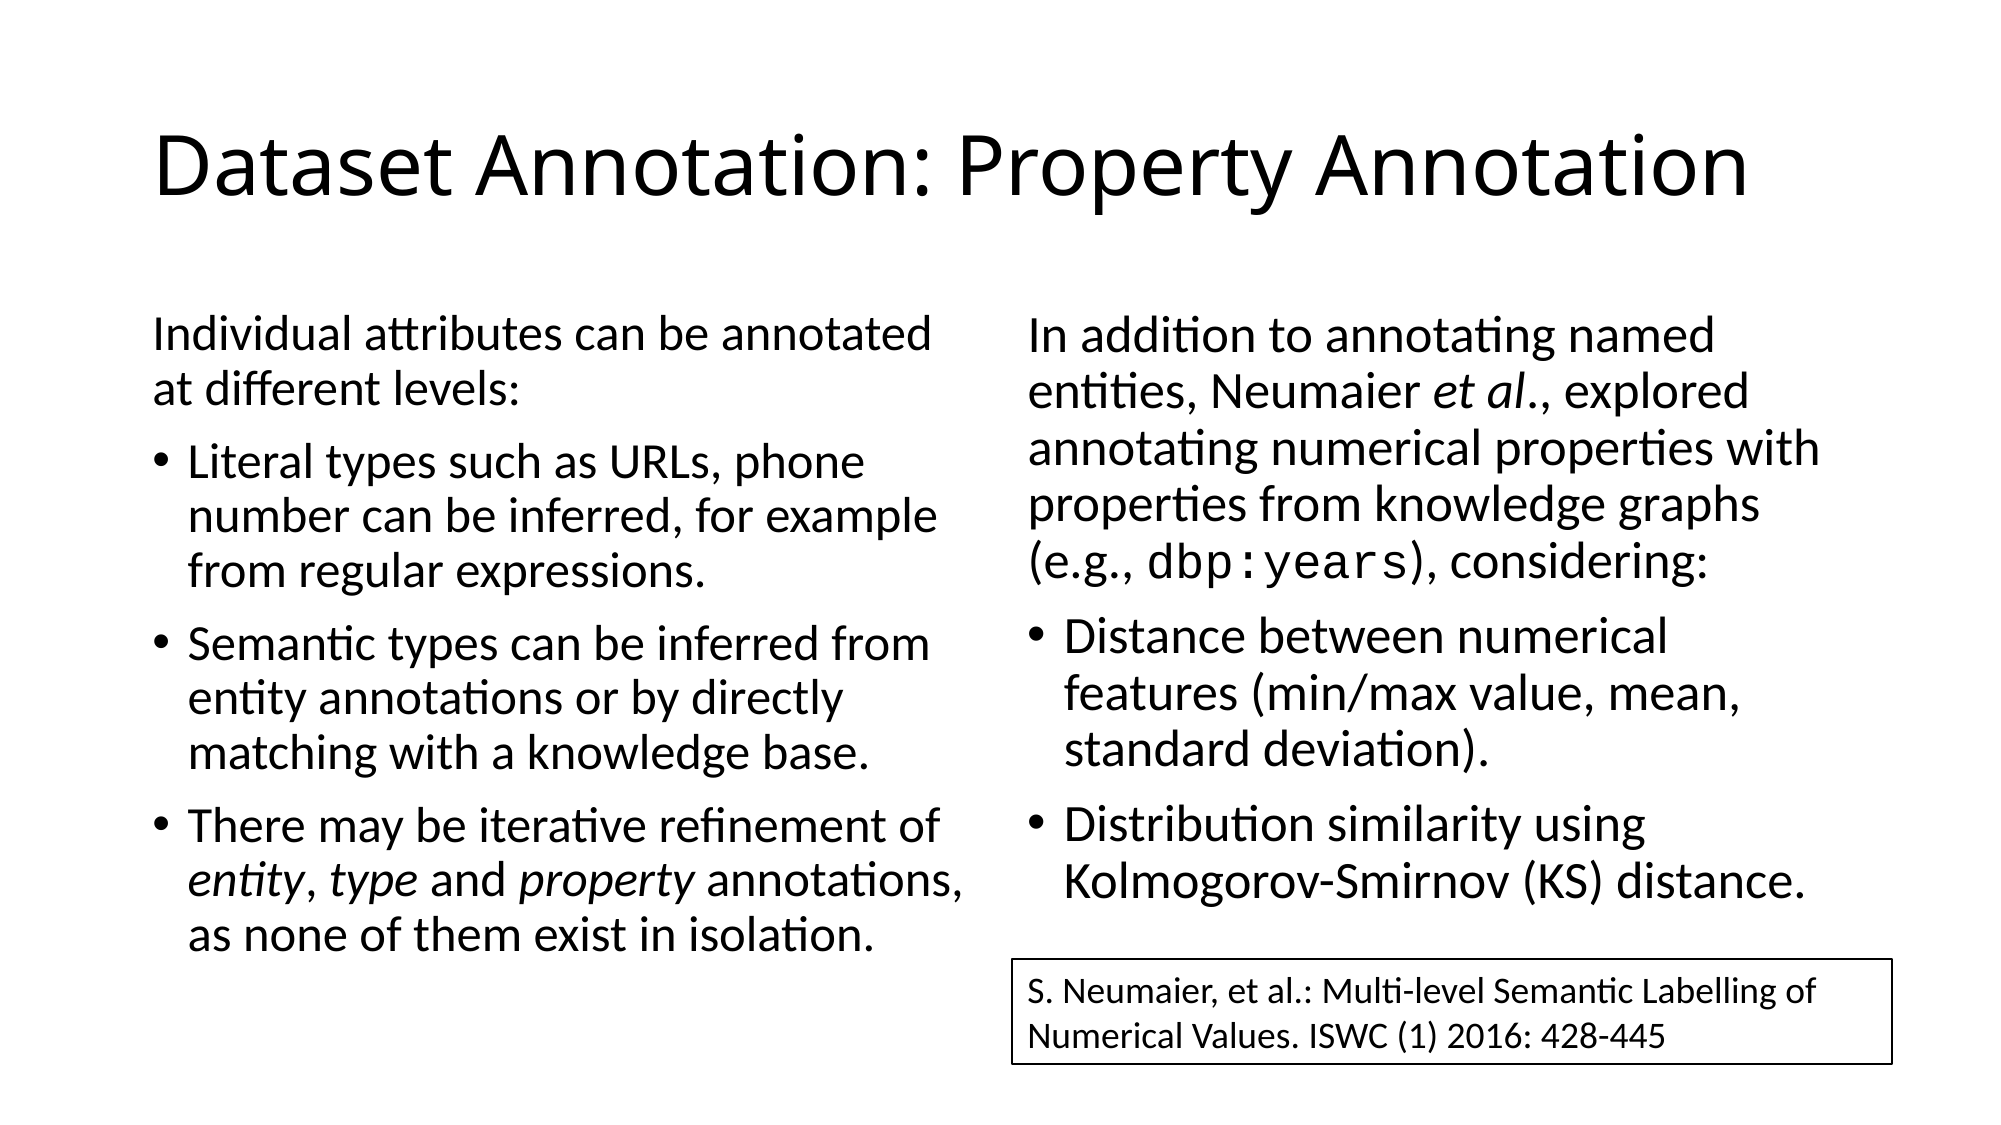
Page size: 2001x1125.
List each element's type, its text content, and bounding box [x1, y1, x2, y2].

list In addition to annotating named entities, Neumaier et al., explored annotating numerical properties with properties from knowledge graphs (e.g., dbp:years), considering: Distance between numerical features (min/max value, mean, standard deviation). Distribution similarity using Kolmogorov-Smirnov (KS) distance. [1012, 299, 1863, 930]
text_box S. Neumaier, et al.: Multi-level Semantic Labelling of Numerical Values. ISWC (1) 2016: 428-445 [1012, 958, 1892, 1064]
list Individual attributes can be annotated at different levels: Literal types such as URLs, phone number can be inferred, for example from regular expressions. Semantic types can be inferred from entity annotations or by directly matching with a knowledge base. There may be iterative refinement of entity, type and property annotations, as none of them exist in isolation. [137, 299, 988, 1014]
title Dataset Annotation: Property Annotation [137, 59, 1863, 278]
